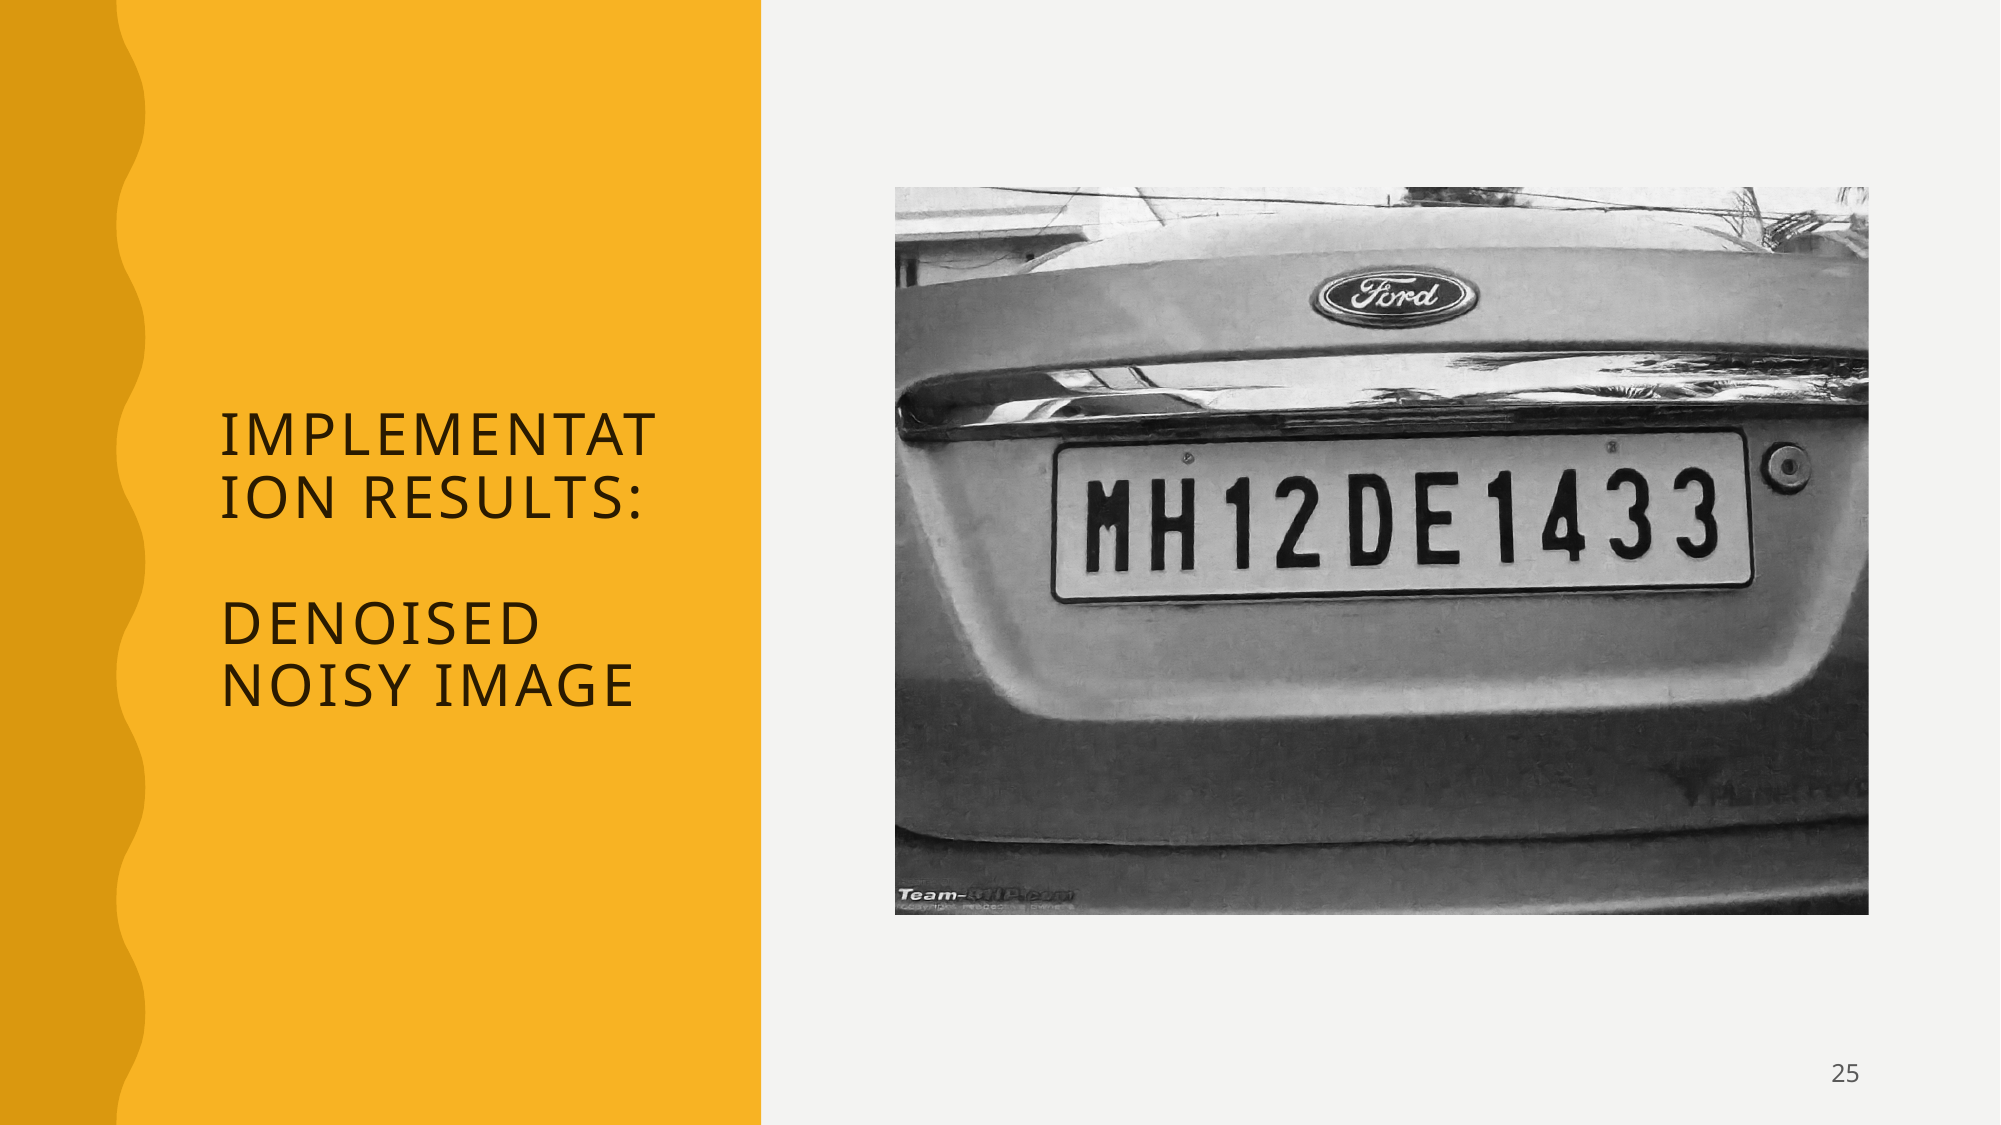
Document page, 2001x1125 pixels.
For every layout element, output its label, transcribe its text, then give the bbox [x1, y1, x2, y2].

title Implementation Results: Denoised Noisy Image [205, 176, 684, 949]
text_box [762, 0, 2000, 1125]
text_box [117, 0, 762, 1125]
text_box [0, 0, 146, 1125]
slide_number 25 [1718, 1045, 1875, 1103]
picture [789, 152, 1972, 1007]
